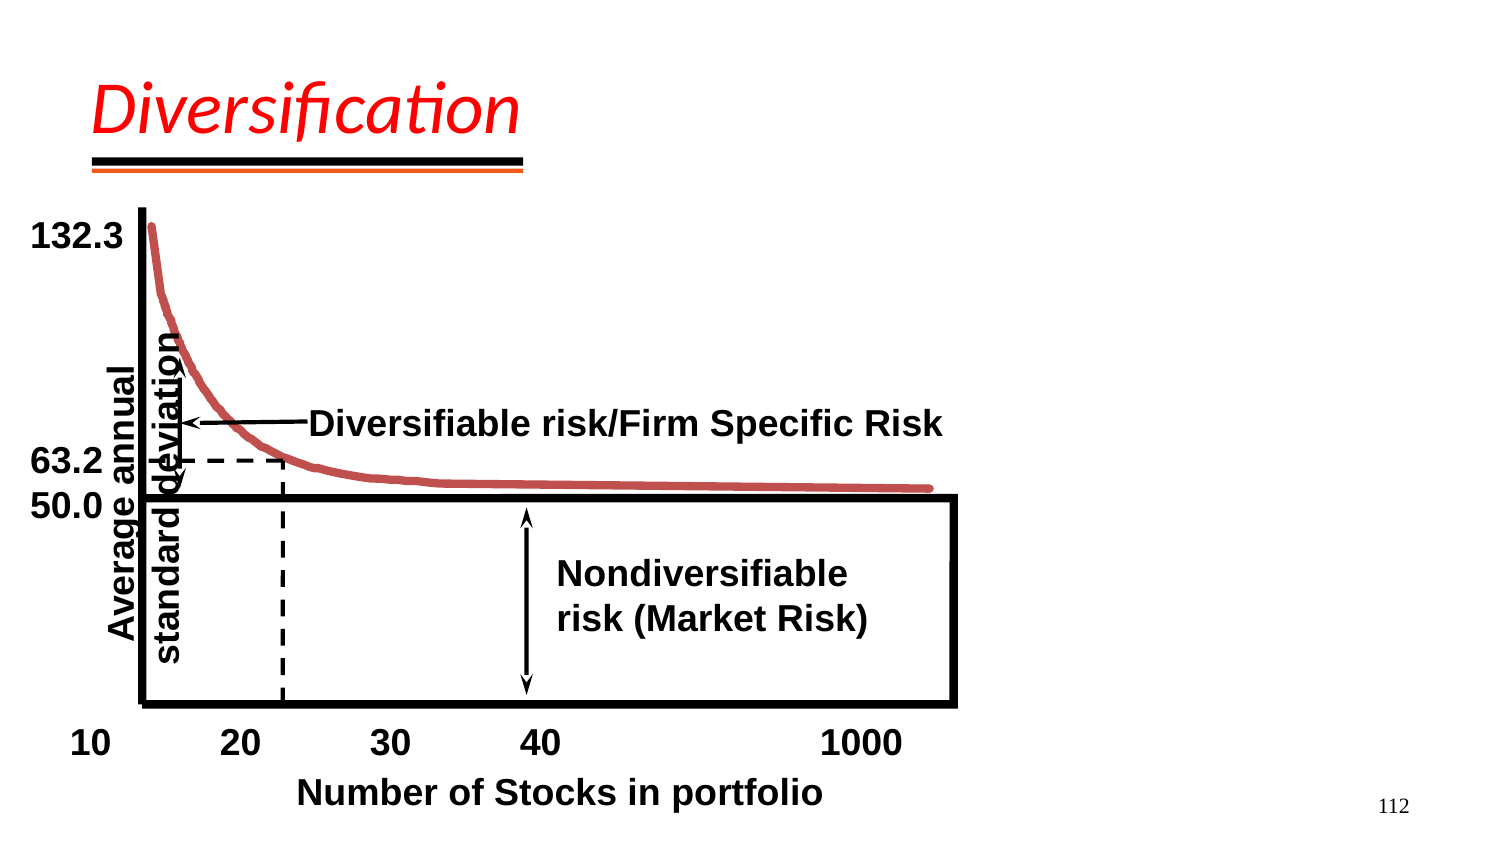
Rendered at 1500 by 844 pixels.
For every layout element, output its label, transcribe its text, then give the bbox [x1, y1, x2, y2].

text_box Average annual standard deviation [90, 320, 193, 677]
text_box [193, 416, 201, 430]
title Diversification [75, 33, 1425, 175]
text_box [151, 226, 647, 422]
text_box [231, 422, 930, 489]
text_box 1 10 20 30 40 1000 [0, 711, 915, 769]
text_box [520, 674, 533, 695]
text_box Nondiversifiable risk (Market Risk) [545, 543, 880, 645]
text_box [91, 161, 524, 172]
text_box 132.3 63.2 50.0 [18, 205, 136, 532]
text_box [187, 121, 1304, 835]
text_box Number of Stocks in portfolio [285, 762, 836, 819]
slide_number 112 [1304, 782, 1425, 827]
text_box Diversifiable risk/Firm Specific Risk [296, 393, 956, 450]
text_box [520, 507, 533, 529]
